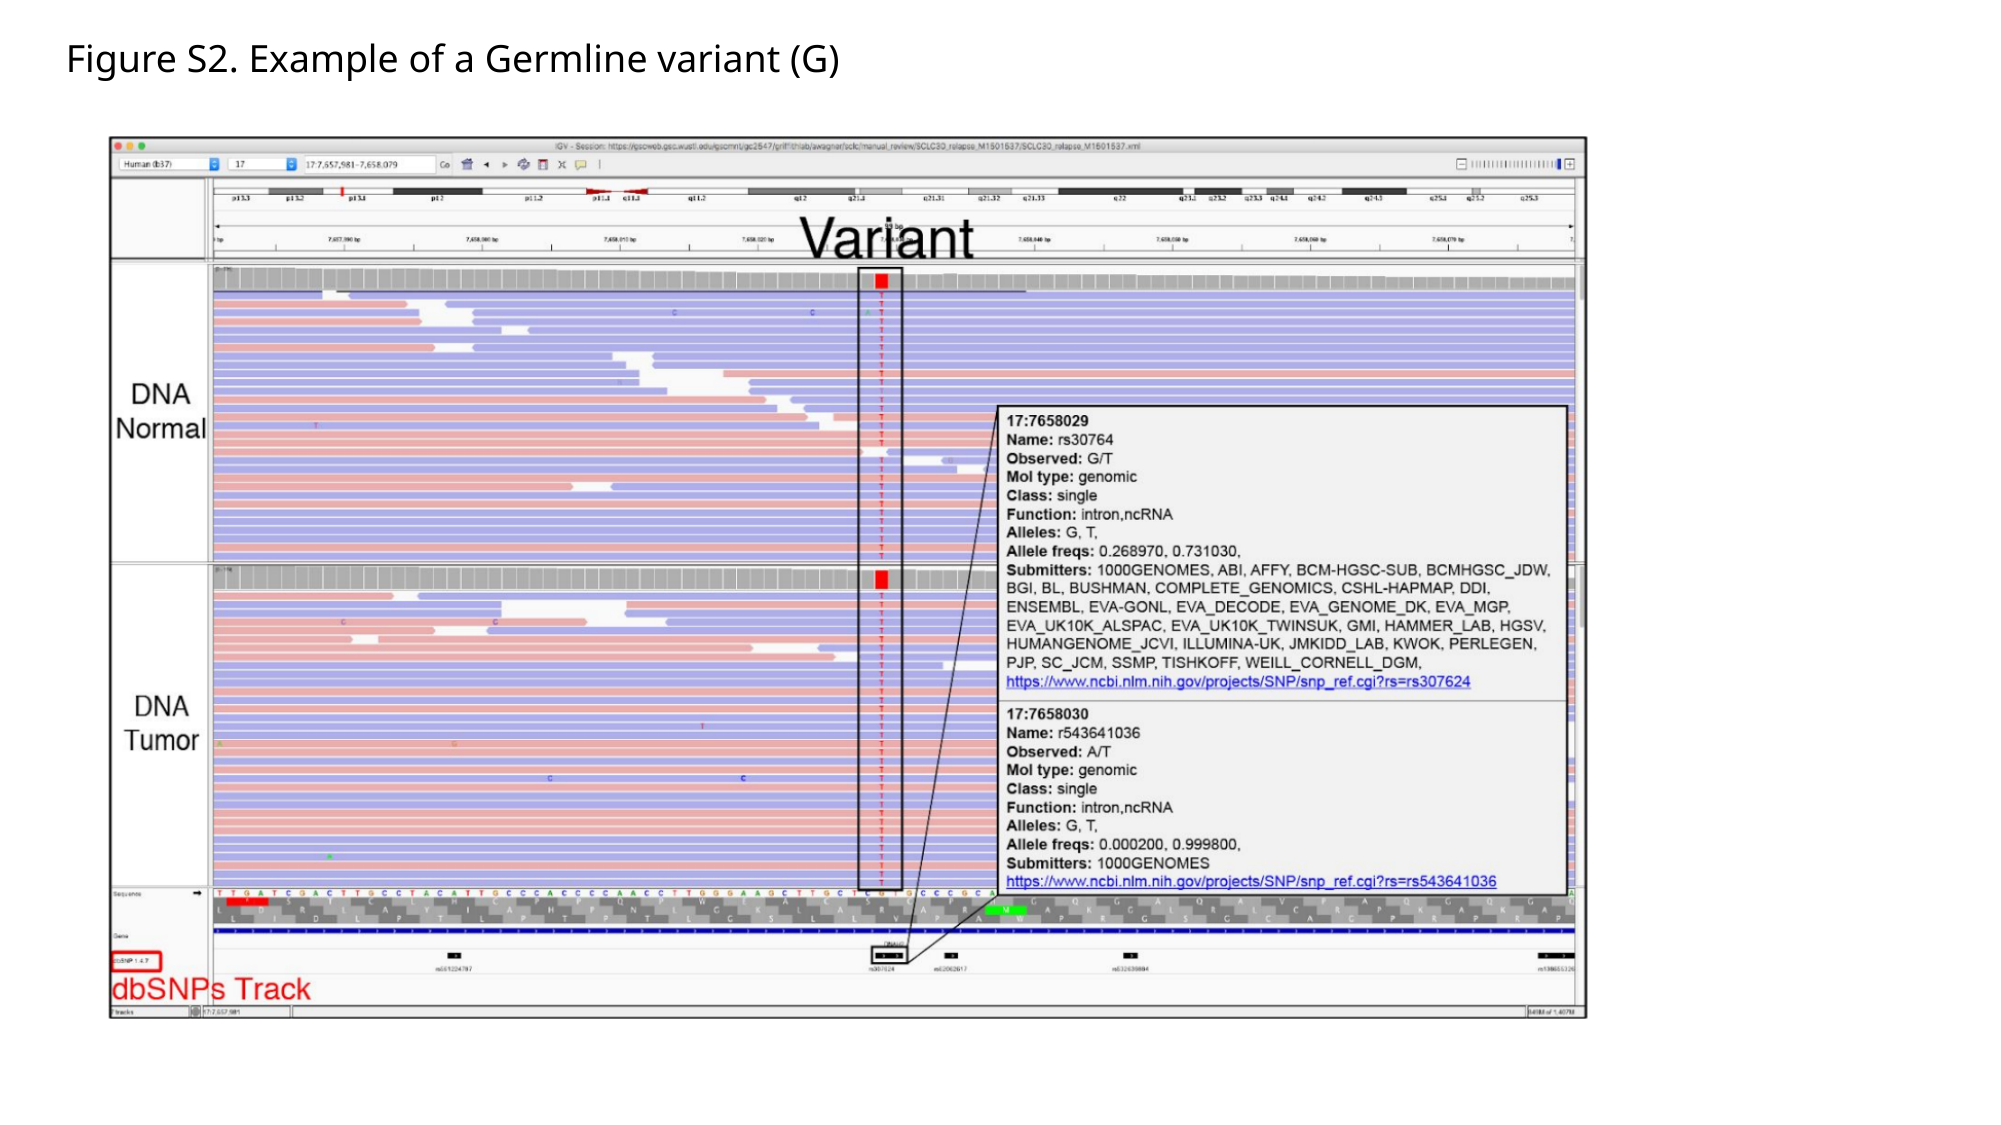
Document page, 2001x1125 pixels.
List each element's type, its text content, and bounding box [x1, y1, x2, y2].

text_box Figure S2. Example of a Germline variant (G) [51, 28, 1052, 88]
picture [94, 123, 1603, 1031]
